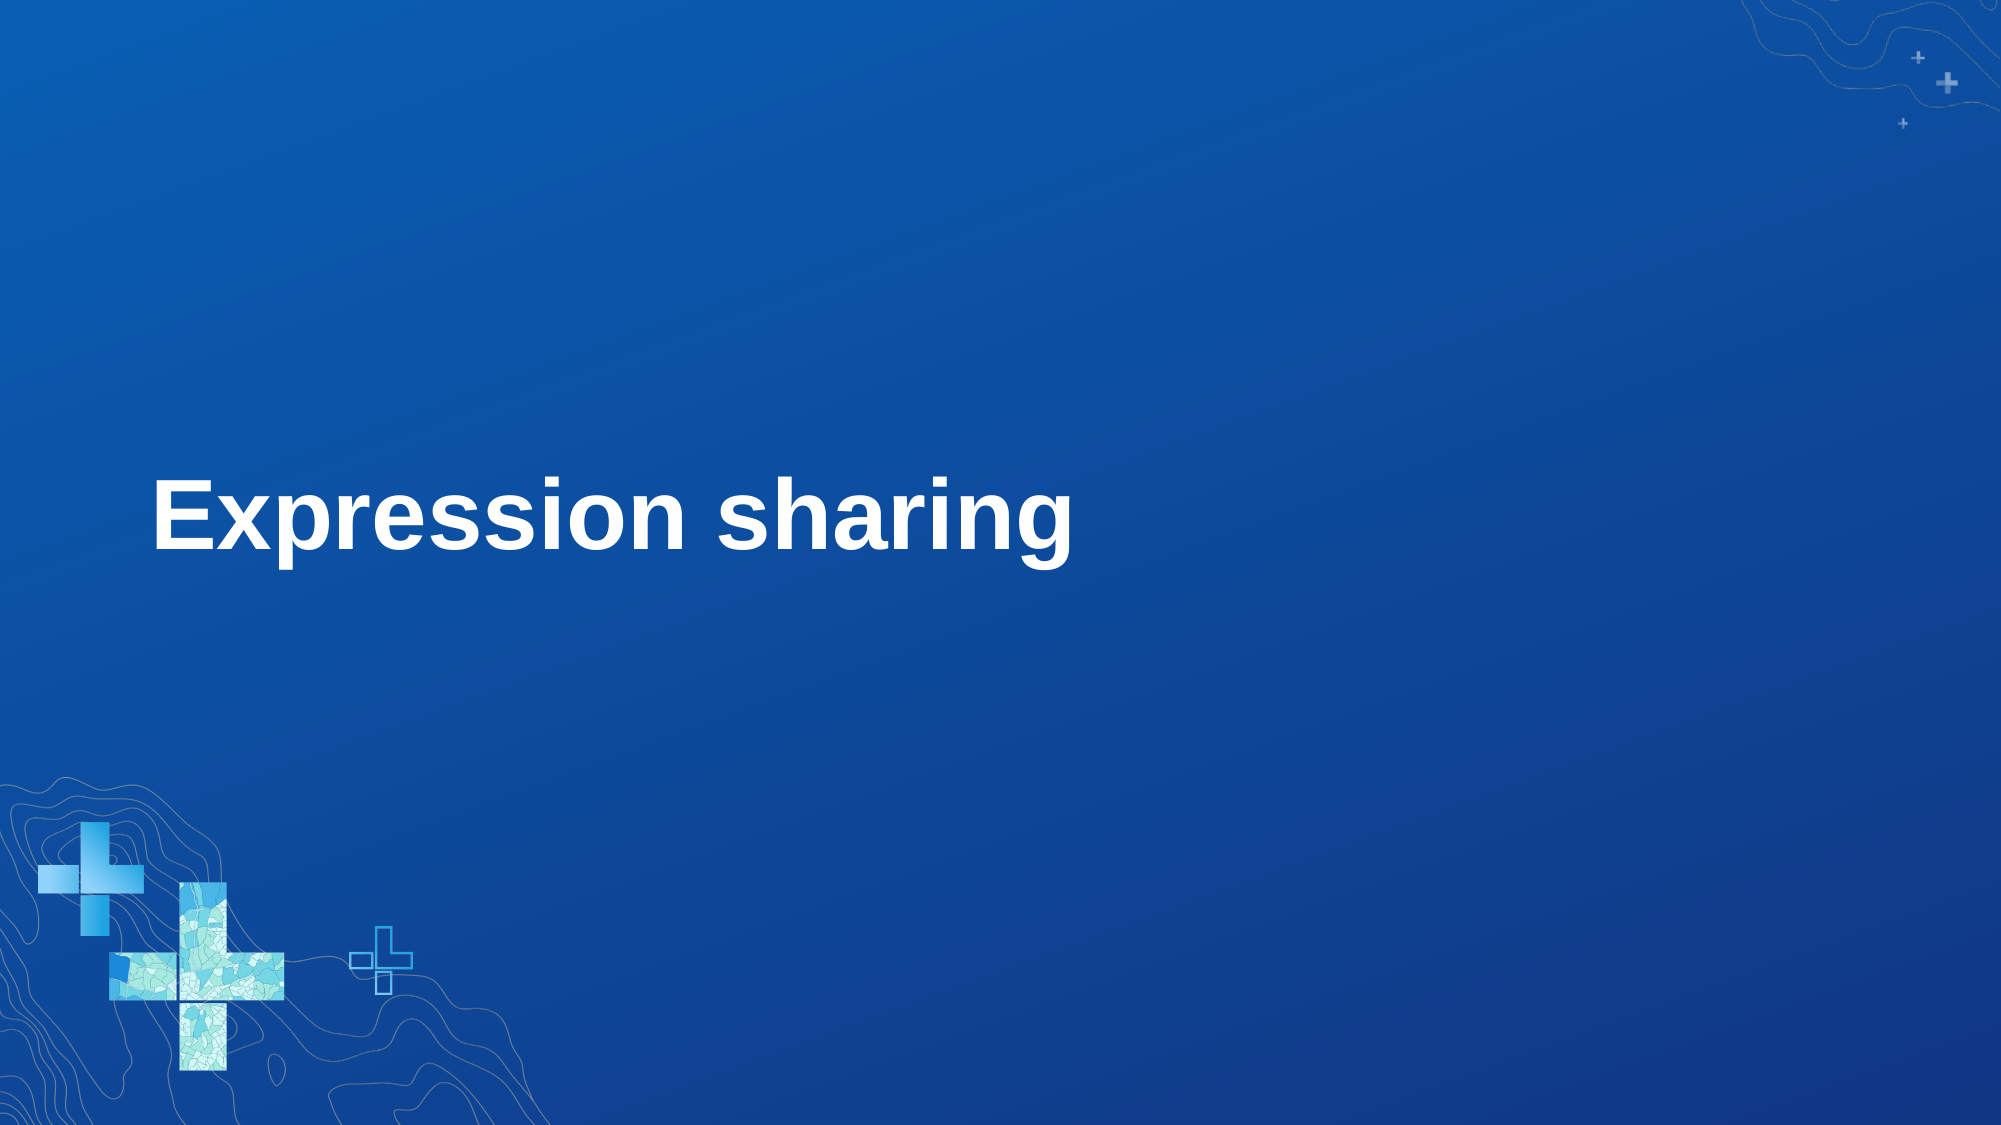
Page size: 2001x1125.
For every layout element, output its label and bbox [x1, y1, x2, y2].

text_box [0, 0, 2000, 1125]
